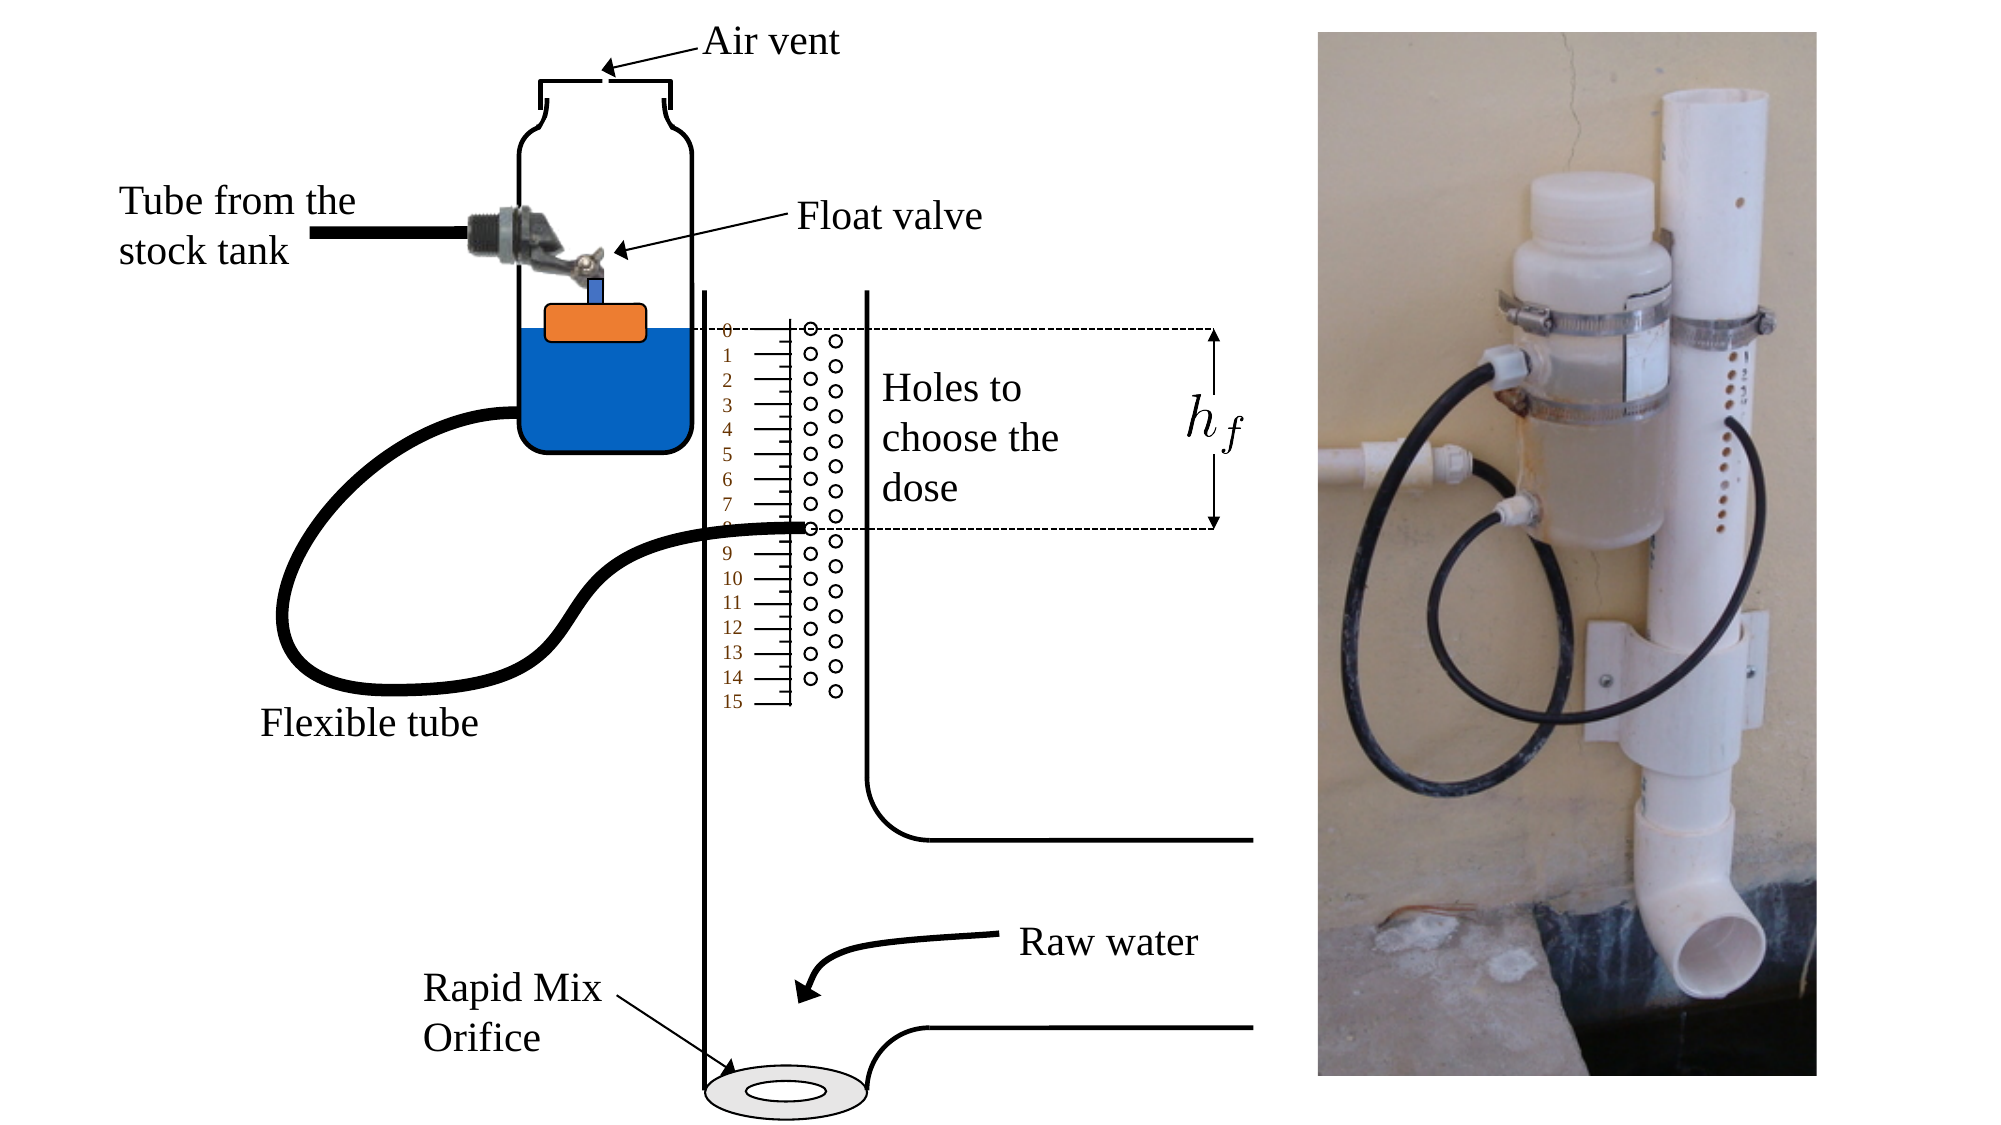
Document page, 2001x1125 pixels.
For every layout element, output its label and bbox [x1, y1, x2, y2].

text_box [745, 1091, 827, 1102]
text_box [705, 1091, 868, 1120]
text_box [103, 5, 1817, 1091]
